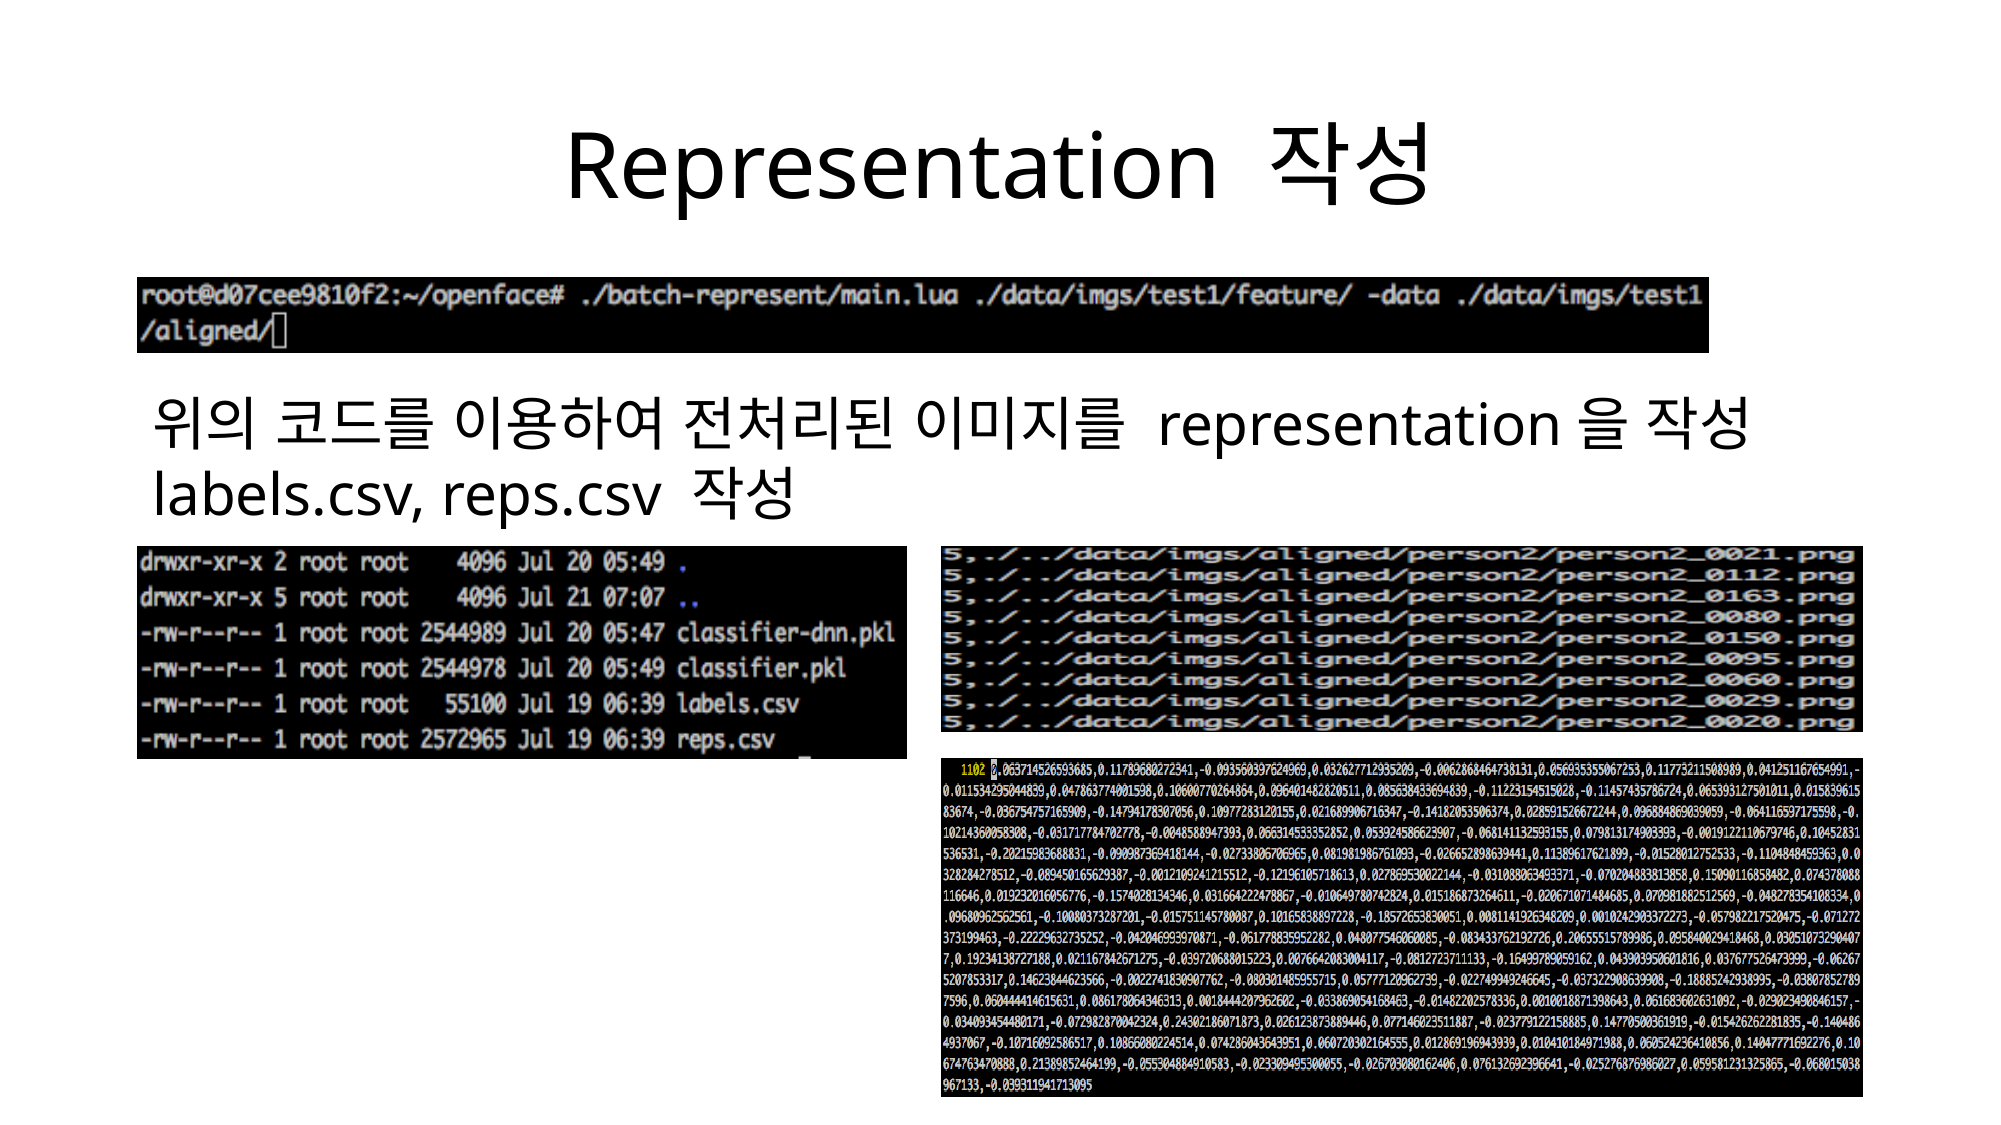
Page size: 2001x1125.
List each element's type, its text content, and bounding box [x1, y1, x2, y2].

picture [137, 546, 907, 759]
list 위의 코드를 이용하여 전처리된 이미지를 representation을 작성 labels.csv, reps.csv 작성 [137, 379, 1863, 1014]
picture [941, 546, 1863, 732]
picture [137, 277, 1709, 353]
picture [941, 758, 1863, 1097]
title Representation 작성 [137, 59, 1863, 278]
